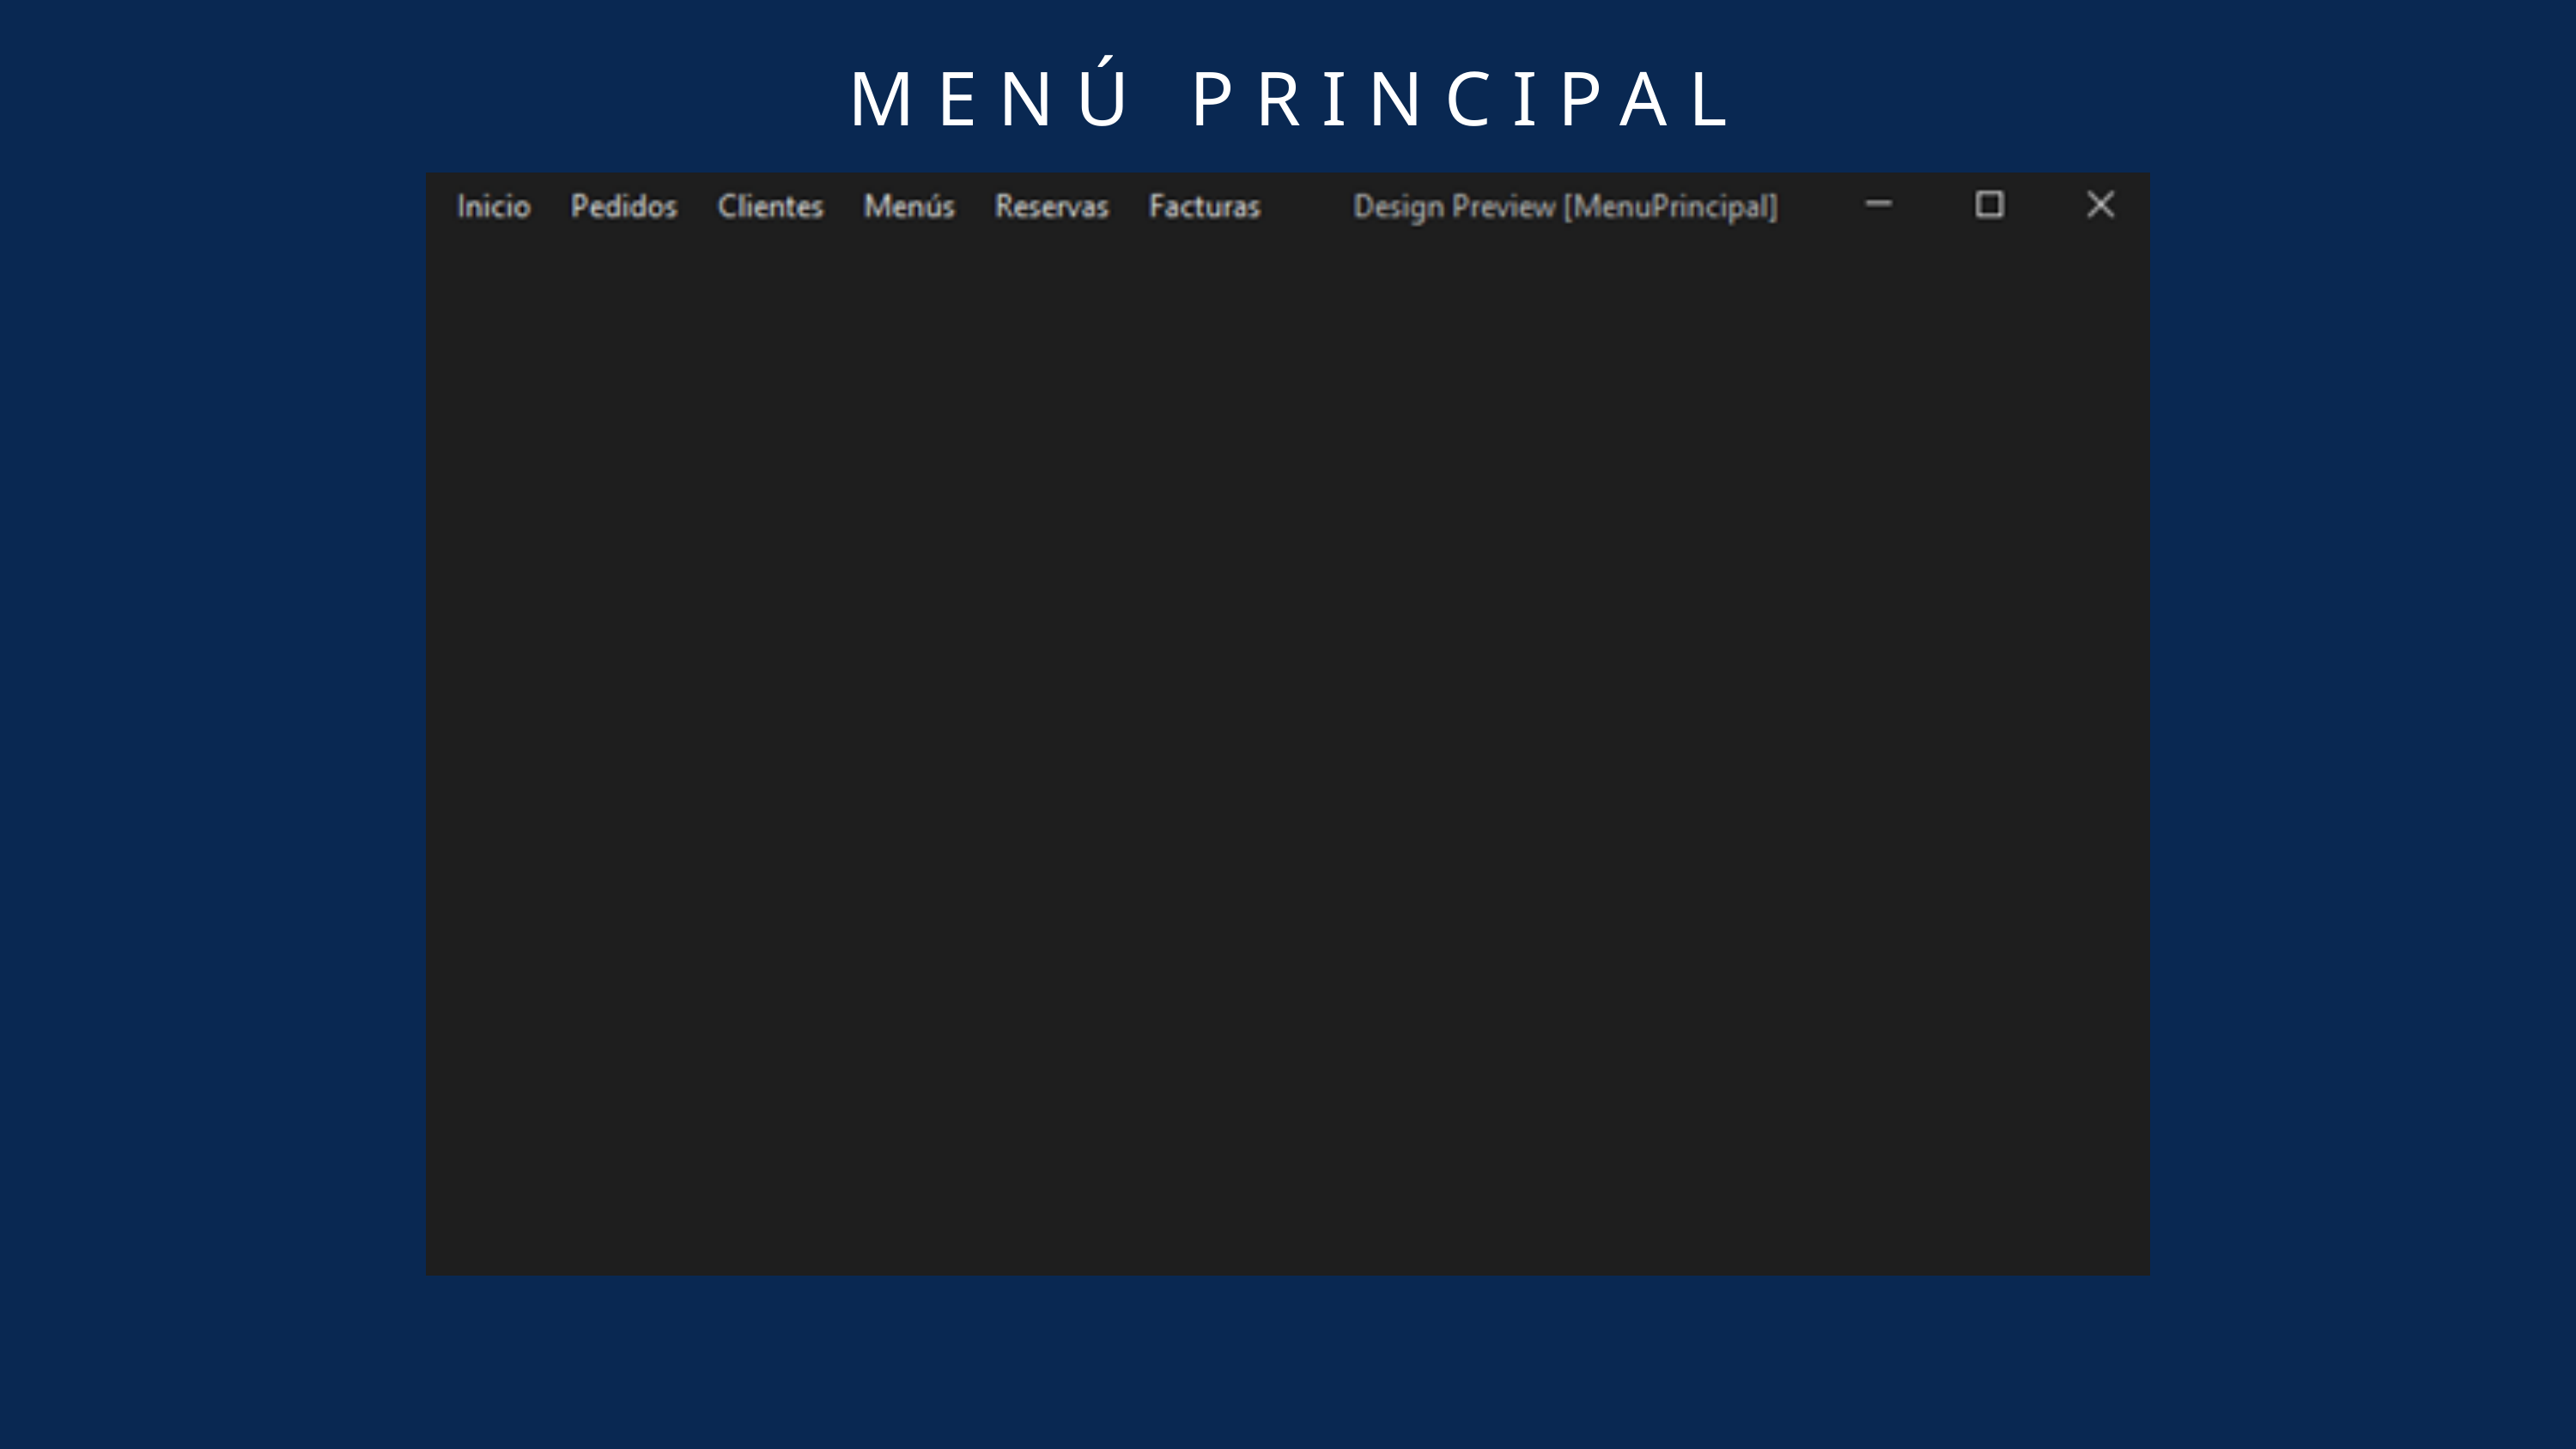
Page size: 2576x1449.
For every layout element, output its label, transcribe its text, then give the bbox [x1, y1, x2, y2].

text_box [426, 173, 2150, 1276]
text_box MENÚ PRINCIPAL [772, 36, 1804, 246]
